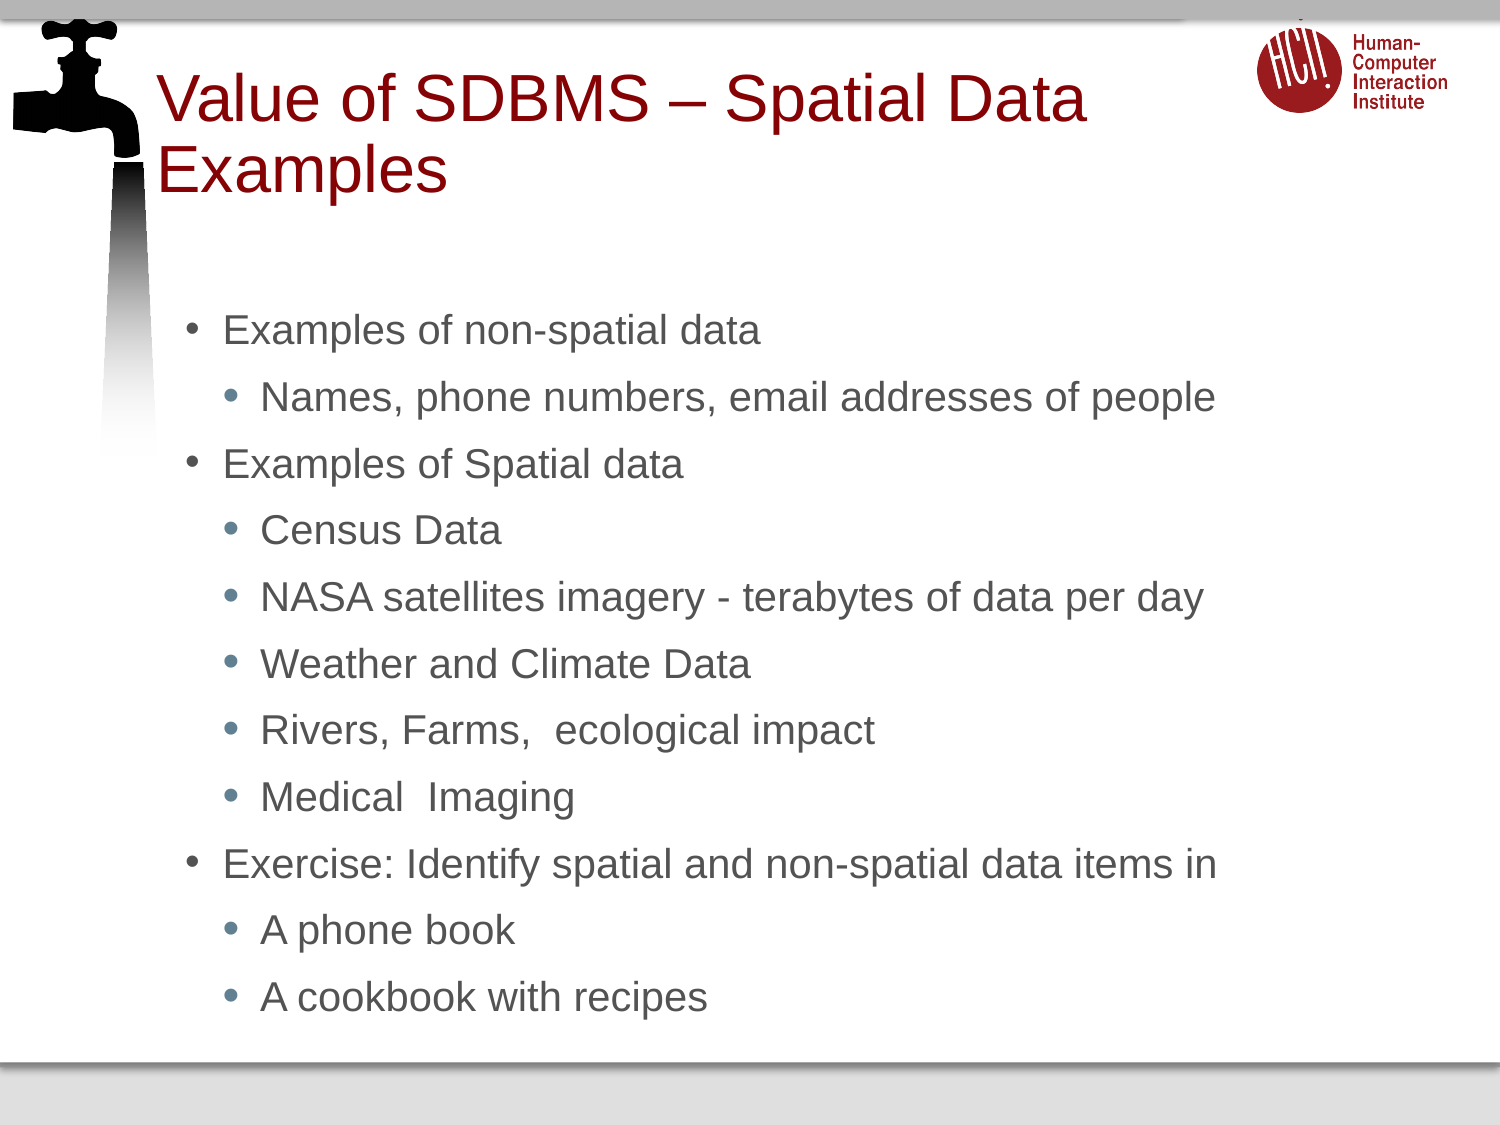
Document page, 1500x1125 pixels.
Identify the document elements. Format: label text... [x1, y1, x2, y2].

picture [1257, 20, 1447, 113]
title Value of SDBMS – Spatial Data Examples [156, 50, 1187, 214]
list Examples of non-spatial data Names, phone numbers, email addresses of people Examples of Spatial data Census Data NASA satellites imagery - terabytes of data per day Weather and Climate Data Rivers, Farms, ecological impact Medical Imaging Exercise: Identify spatial and non-spatial data items in A phone book A cookbook with recipes [185, 303, 1342, 1022]
picture [13, 20, 140, 158]
